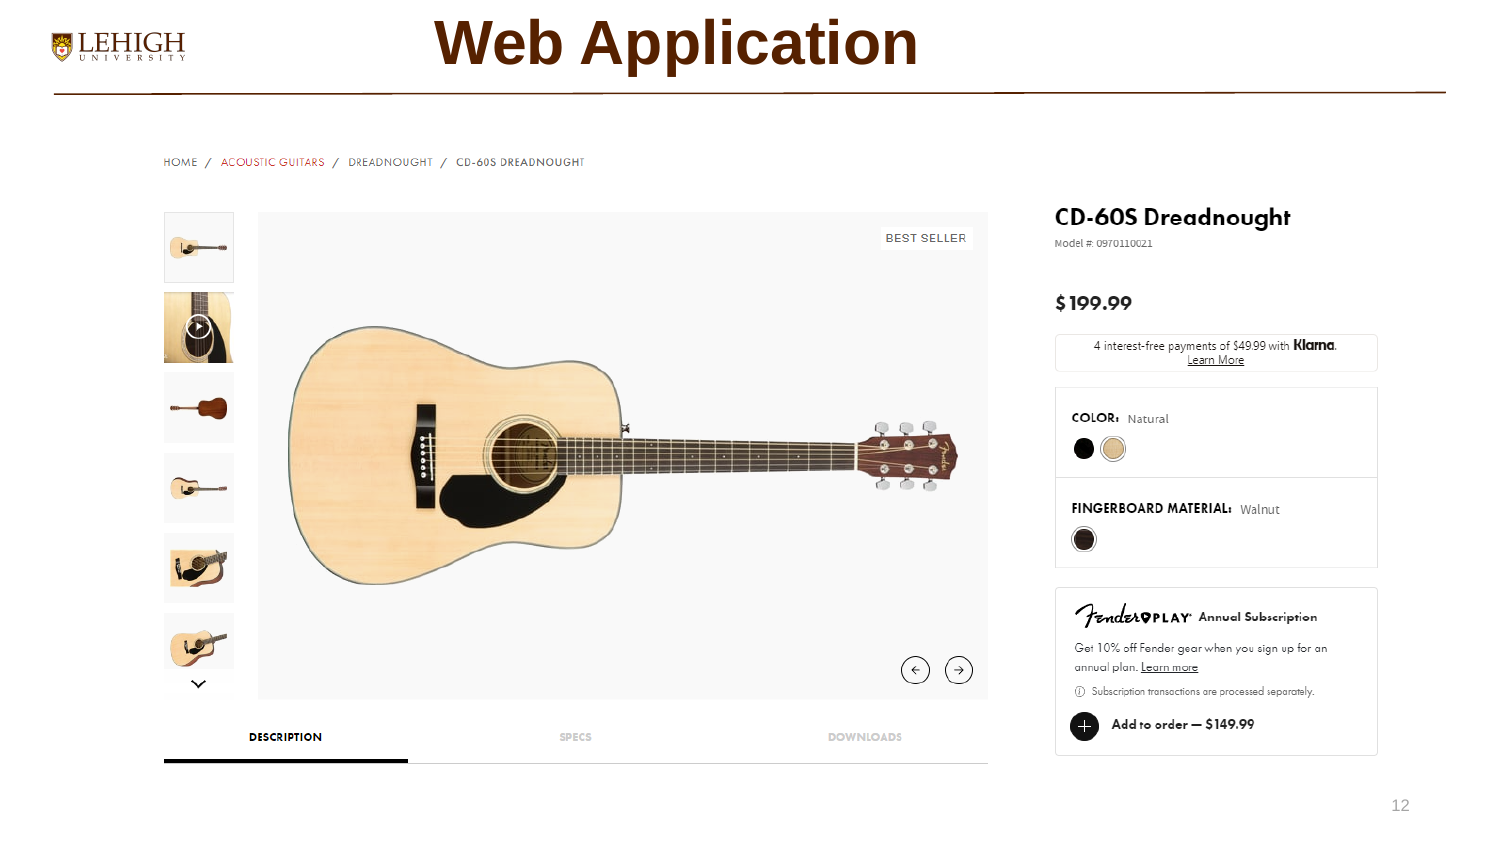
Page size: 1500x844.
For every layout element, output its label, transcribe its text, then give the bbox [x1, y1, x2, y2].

picture [149, 142, 1413, 781]
text_box Web Application [419, 0, 1248, 81]
picture [43, 24, 193, 71]
